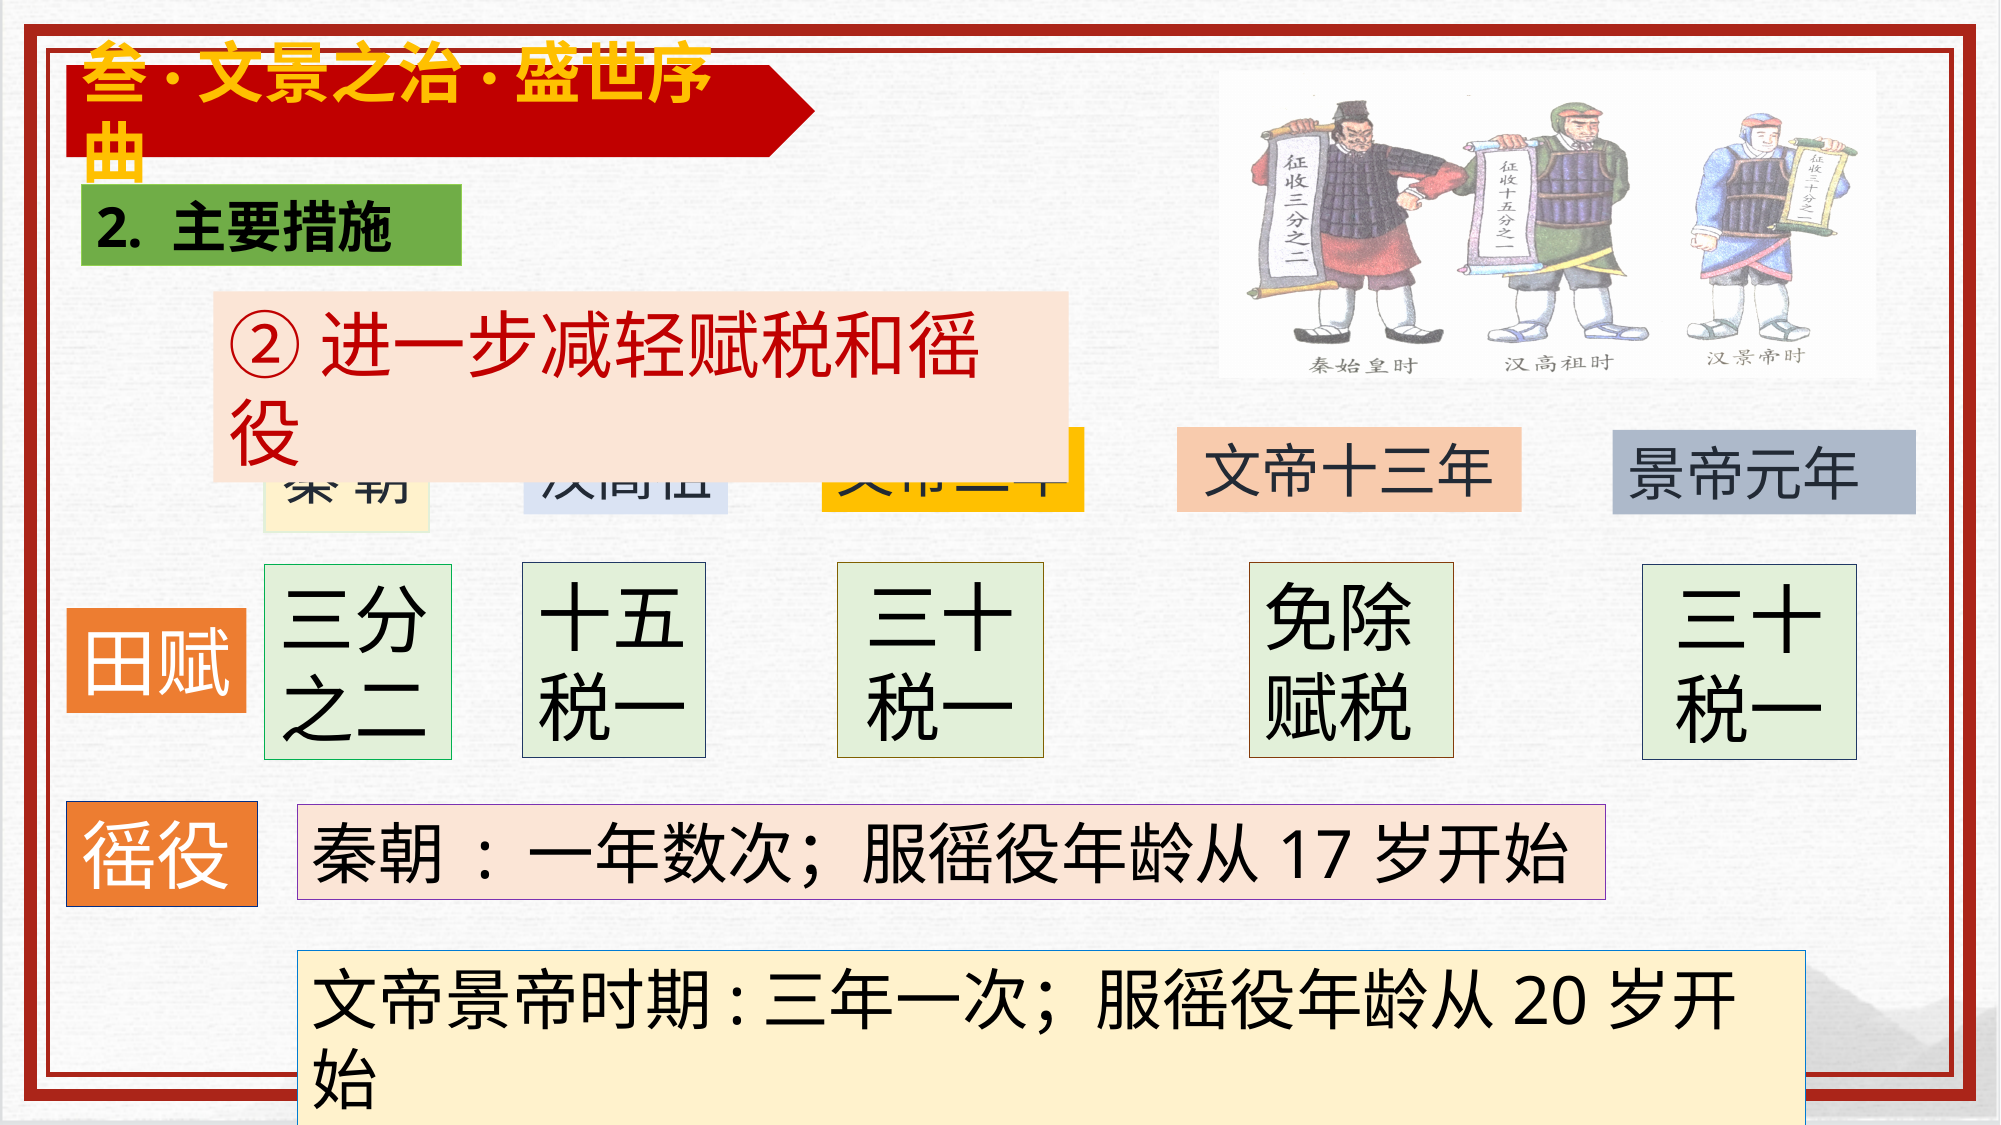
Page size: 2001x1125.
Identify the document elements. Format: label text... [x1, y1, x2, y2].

text_box [47, 50, 1953, 1075]
text_box 2. 主要措施 [81, 184, 462, 266]
text_box ②进一步减轻赋税和徭役 [213, 291, 1069, 420]
picture [0, 0, 2001, 1125]
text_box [1188, 70, 1877, 444]
text_box [29, 29, 1970, 1096]
text_box 叁·文景之治·盛世序曲 [65, 64, 817, 159]
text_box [66, 420, 1916, 762]
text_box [66, 801, 1806, 1047]
